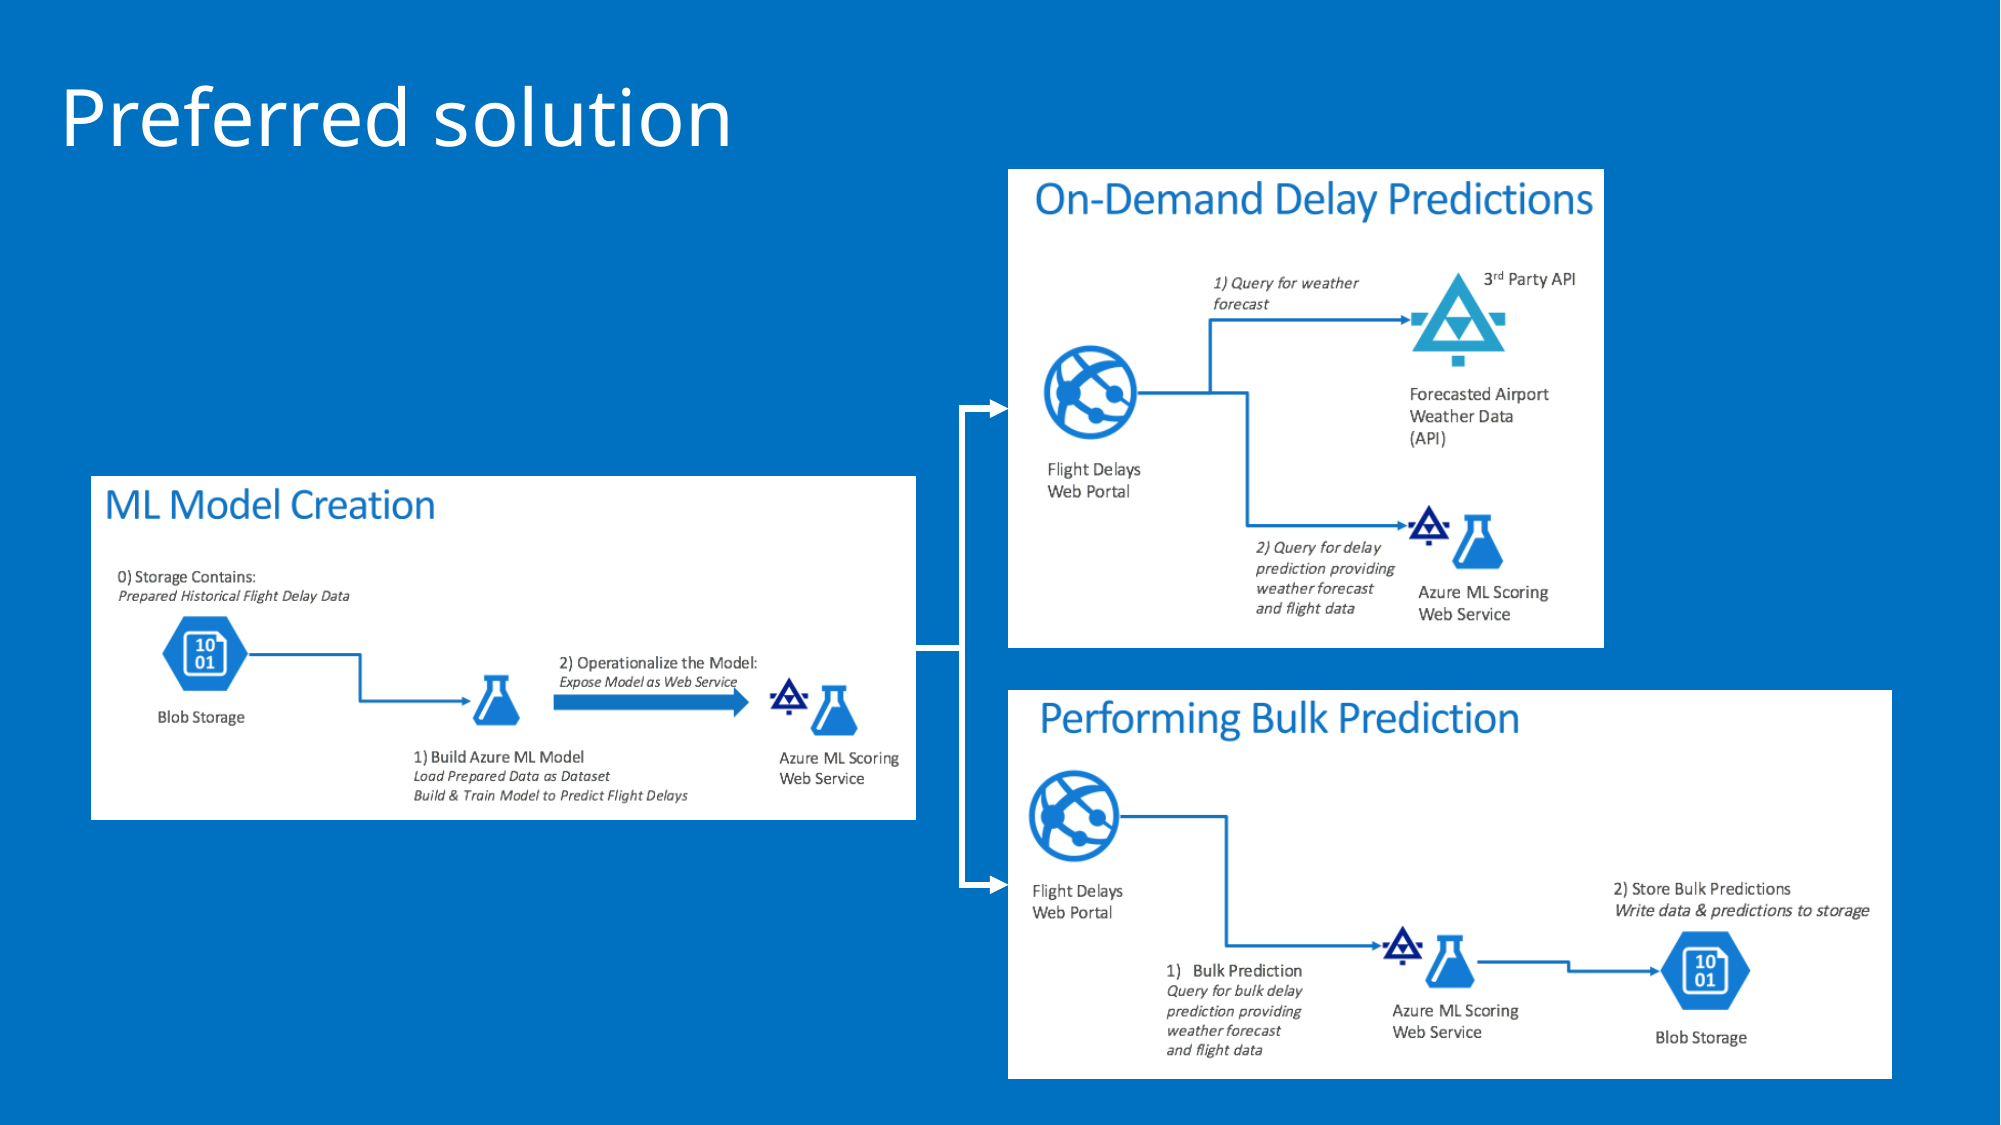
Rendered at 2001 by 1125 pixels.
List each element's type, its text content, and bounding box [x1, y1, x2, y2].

picture [1008, 690, 1892, 1079]
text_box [915, 408, 1009, 647]
picture [1008, 169, 1604, 648]
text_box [915, 647, 1009, 885]
title Preferred solution [44, 47, 1930, 195]
picture [91, 476, 915, 820]
